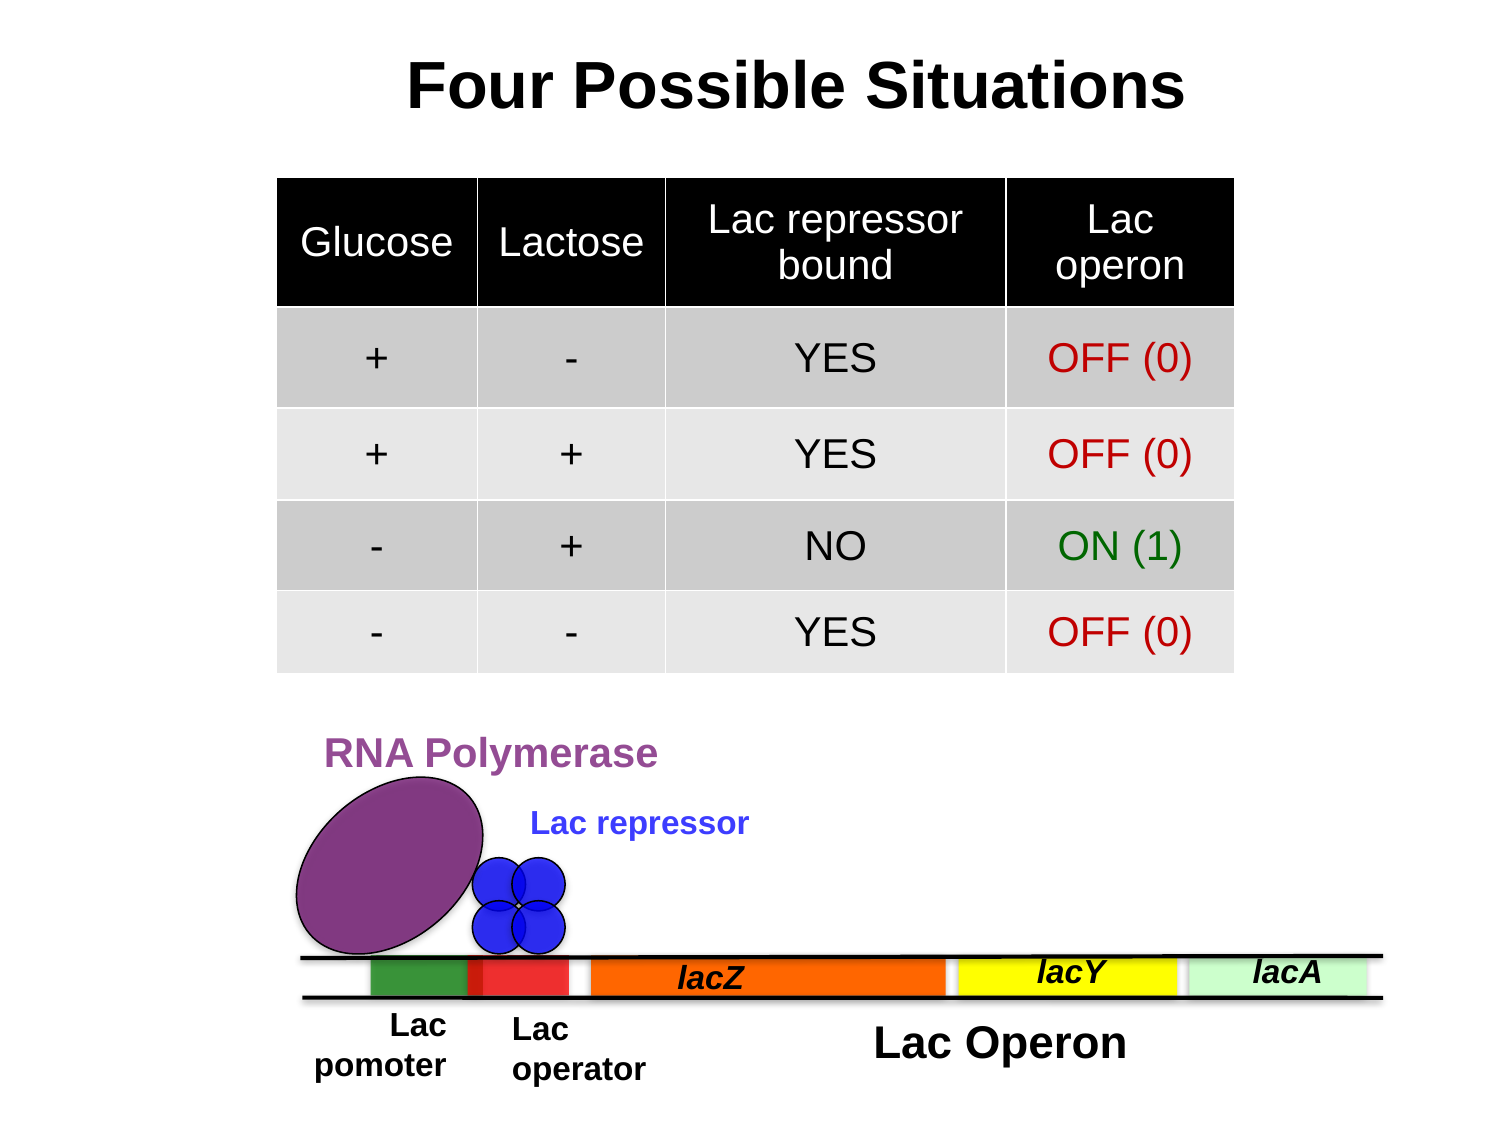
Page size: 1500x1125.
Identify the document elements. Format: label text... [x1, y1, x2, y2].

table_cell OFF (0) [1007, 308, 1234, 407]
table_cell YES [666, 591, 1005, 673]
table_cell NO [666, 501, 1005, 590]
table_header Lactose [478, 178, 665, 306]
table_cell + [277, 308, 477, 407]
table_cell YES [666, 409, 1005, 499]
table_header Glucose [277, 178, 477, 306]
table_header Lac operon [1007, 178, 1234, 306]
table_header Lac repressor bound [666, 178, 1005, 306]
table_cell + [478, 409, 665, 499]
table_cell ON (1) [1007, 501, 1234, 590]
text_box Four Possible Situations [391, 34, 1203, 130]
table_cell - [277, 501, 477, 590]
table_cell YES [666, 308, 1005, 407]
table_cell - [478, 591, 665, 673]
table_cell OFF (0) [1007, 409, 1234, 499]
table_cell + [478, 501, 665, 590]
table_cell - [478, 308, 665, 407]
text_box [272, 718, 1384, 1096]
table_cell OFF (0) [1007, 591, 1234, 673]
table_cell + [277, 409, 477, 499]
table_cell - [277, 591, 477, 673]
